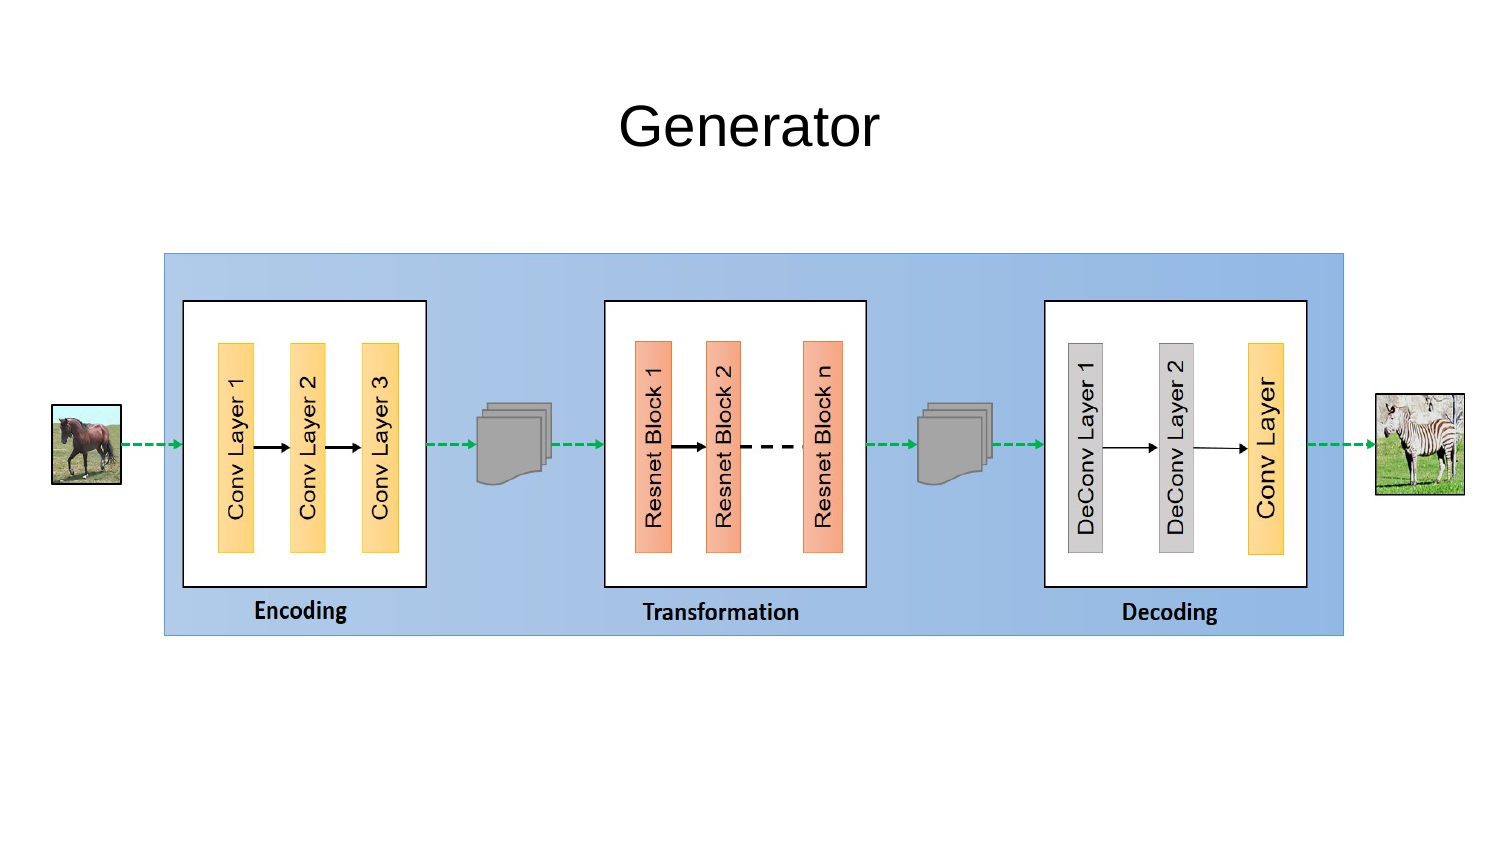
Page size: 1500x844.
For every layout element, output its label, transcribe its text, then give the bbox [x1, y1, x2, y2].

title Generator [51, 72, 1449, 167]
picture [50, 253, 1465, 645]
